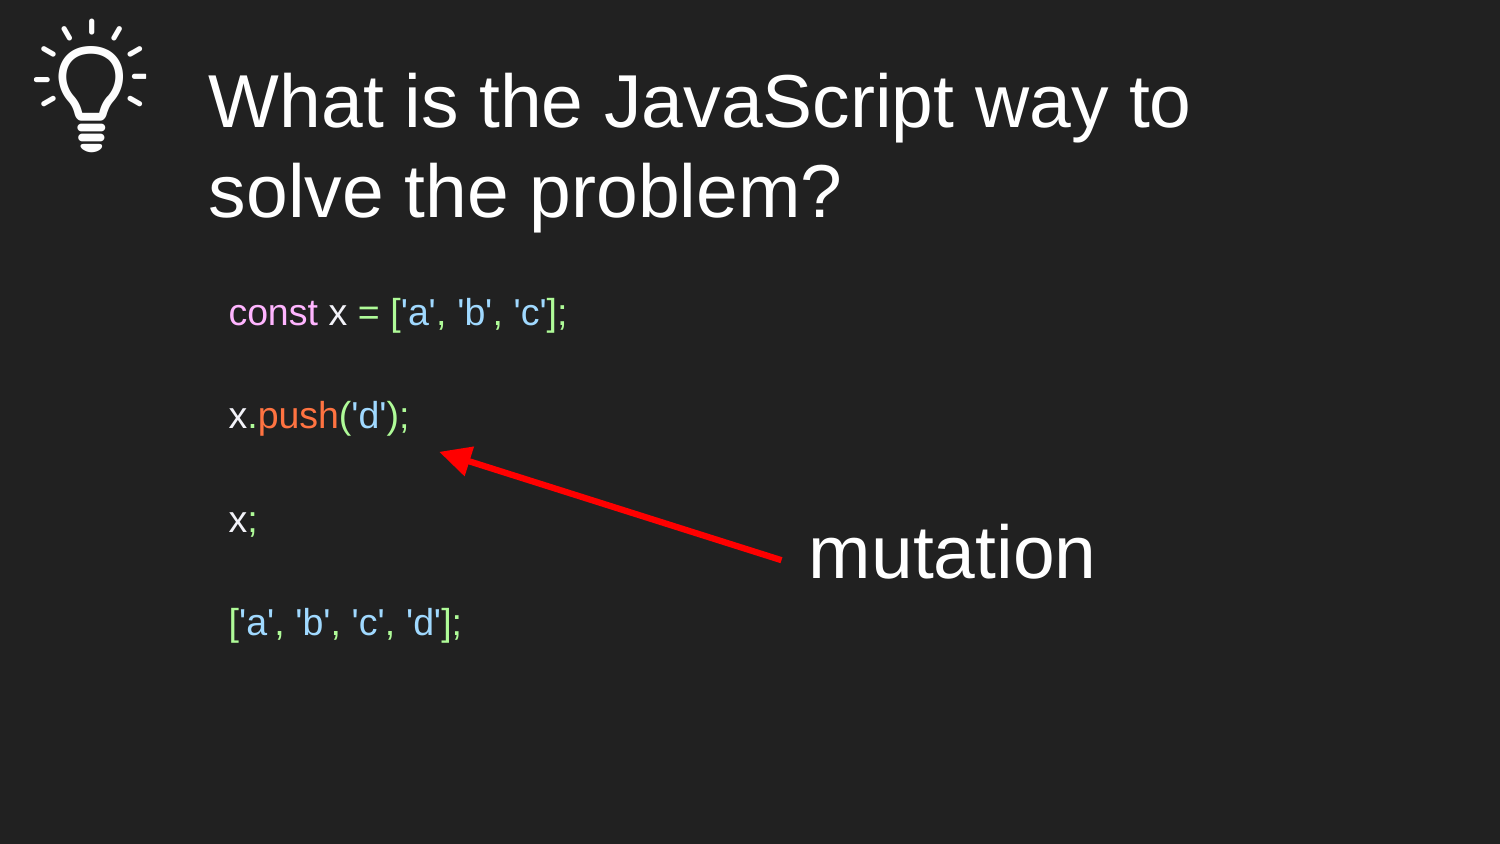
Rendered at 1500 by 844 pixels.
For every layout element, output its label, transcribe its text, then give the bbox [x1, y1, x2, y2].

title What is the JavaScript way to solve the problem? [193, 37, 1366, 202]
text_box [439, 451, 782, 561]
text_box const x = ['a', 'b', 'c']; x.push('d'); x; ['a', 'b', 'c', 'd']; [213, 266, 1287, 587]
picture [33, 16, 147, 156]
title mutation [558, 488, 1348, 688]
